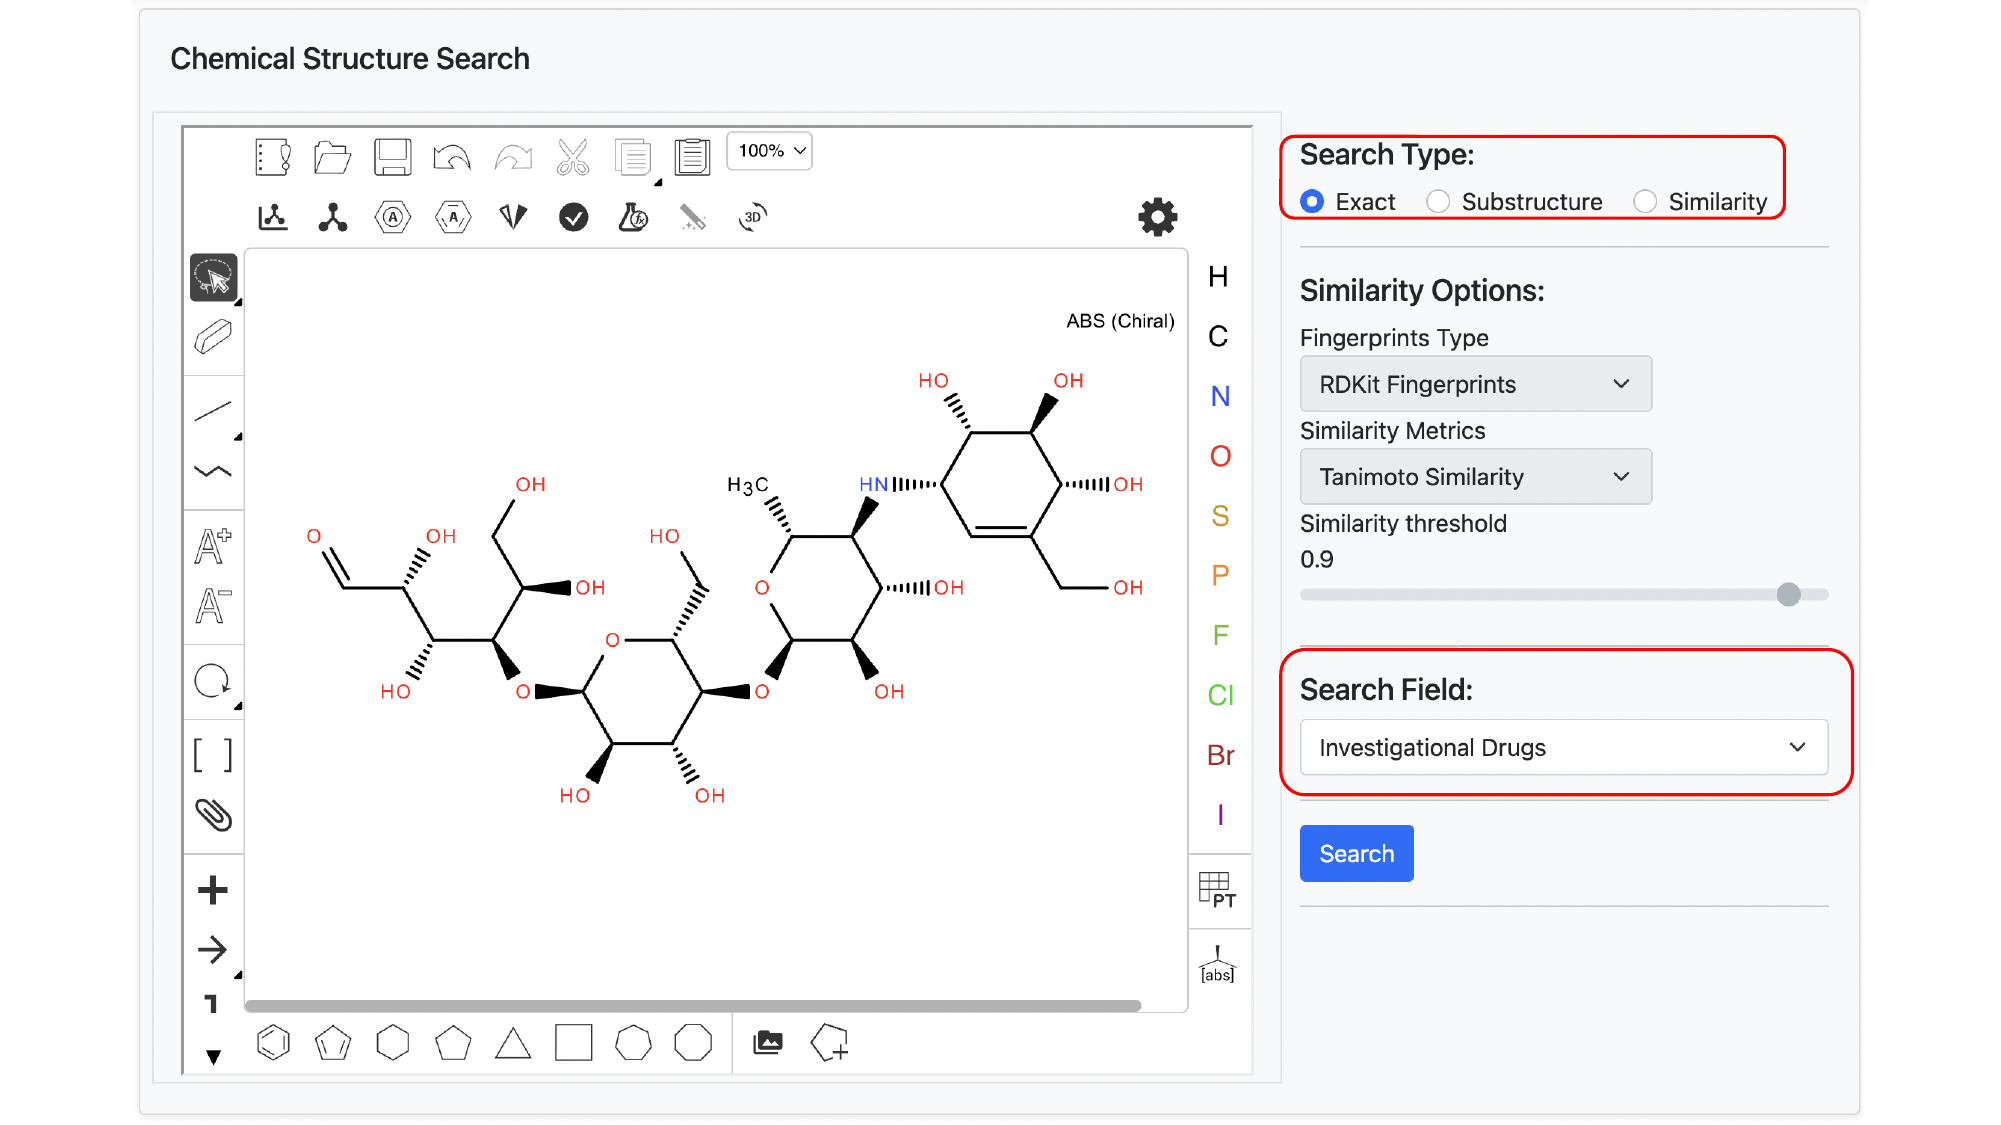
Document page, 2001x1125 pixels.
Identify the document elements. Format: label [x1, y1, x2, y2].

picture [131, 0, 1869, 1125]
